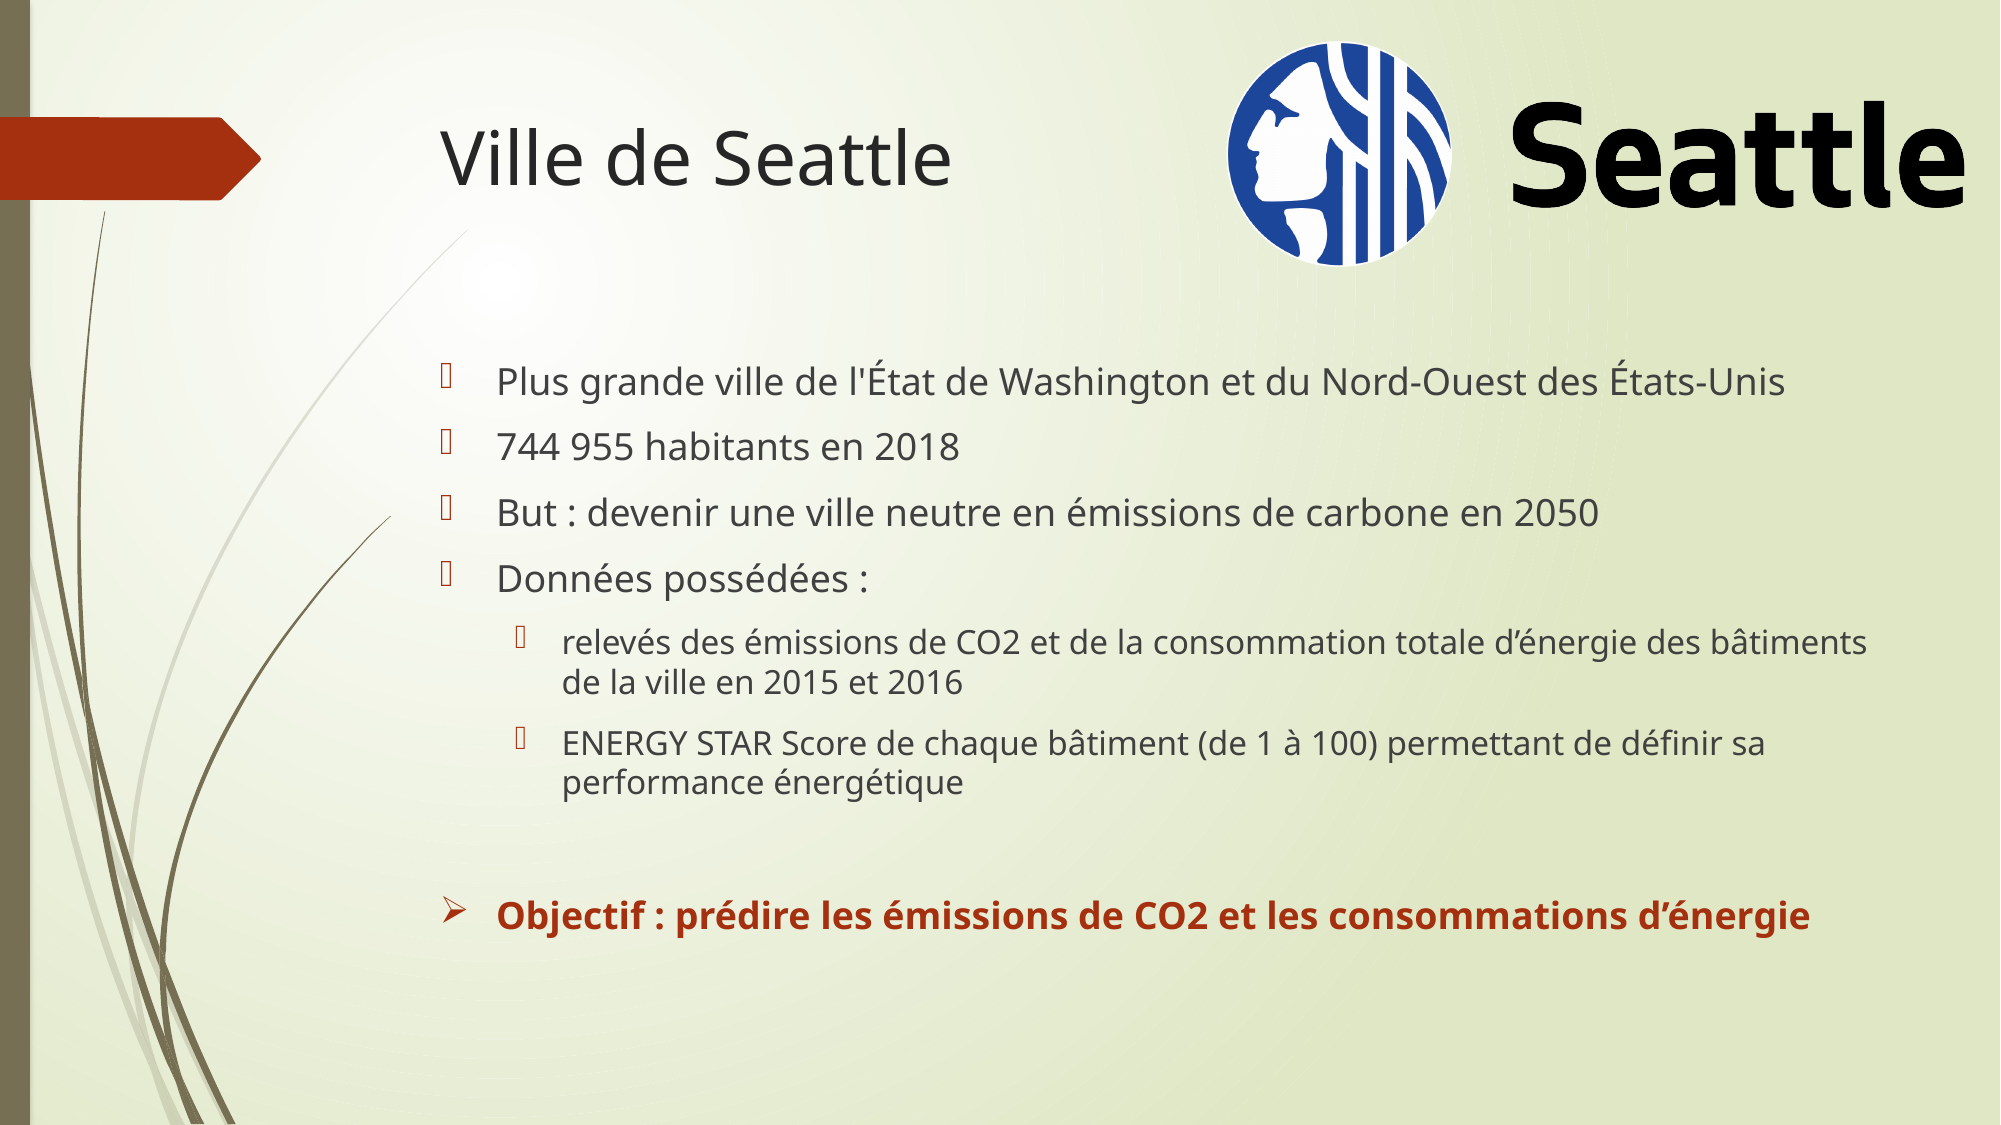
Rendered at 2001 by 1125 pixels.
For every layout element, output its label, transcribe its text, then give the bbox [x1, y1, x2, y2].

list Plus grande ville de l'État de Washington et du Nord-Ouest des États-Unis 744 955 habitants en 2018 But : devenir une ville neutre en émissions de carbone en 2050 Données possédées : relevés des émissions de CO2 et de la consommation totale d’énergie des bâtiments de la ville en 2015 et 2016 ENERGY STAR Score de chaque bâtiment (de 1 à 100) permettant de définir sa performance énergétique Objectif : prédire les émissions de CO2 et les consommations d’énergie [424, 350, 1888, 970]
title Ville de Seattle [425, 102, 1115, 313]
picture [1120, 0, 2000, 373]
